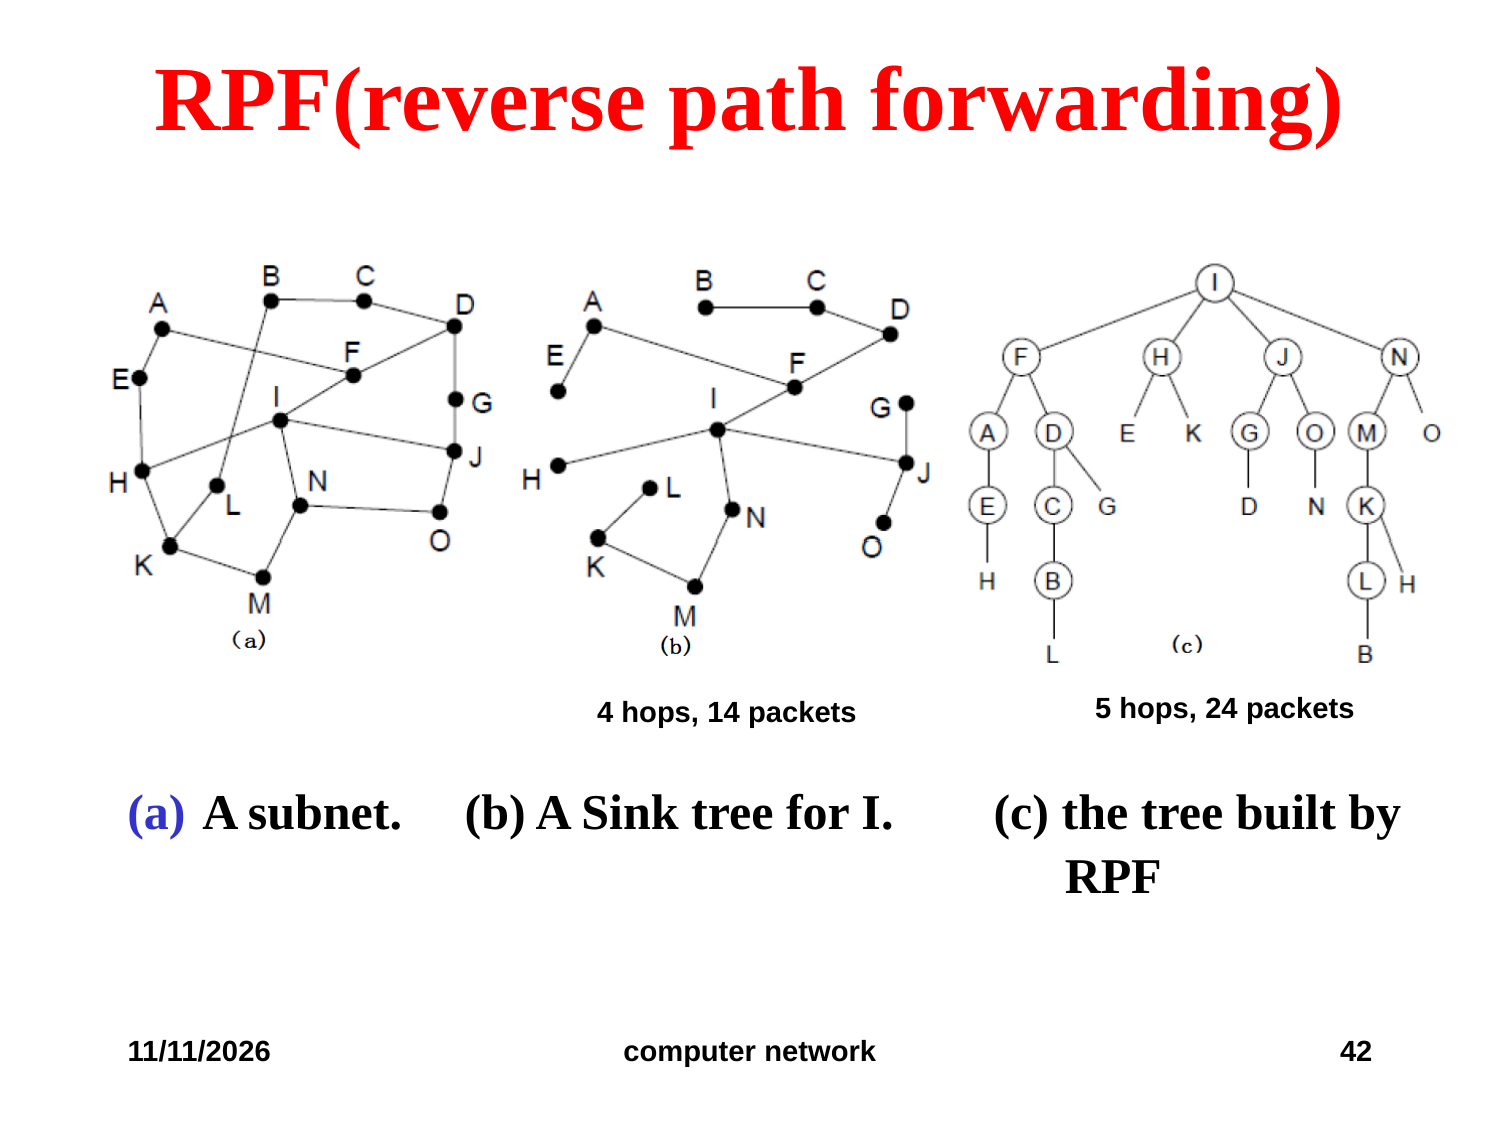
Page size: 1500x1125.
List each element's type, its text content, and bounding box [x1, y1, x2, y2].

title RPF(reverse path forwarding) [0, 0, 1500, 188]
slide_number 42 [1074, 1025, 1388, 1100]
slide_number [112, 1025, 425, 1100]
footer computer network [512, 1025, 988, 1100]
text_box A subnet. (b) A Sink tree for I. (c) the tree built by RPF [112, 779, 1475, 917]
picture [94, 230, 1455, 671]
text_box 4 hops, 14 packets [489, 686, 965, 762]
text_box 5 hops, 24 packets [987, 682, 1463, 758]
